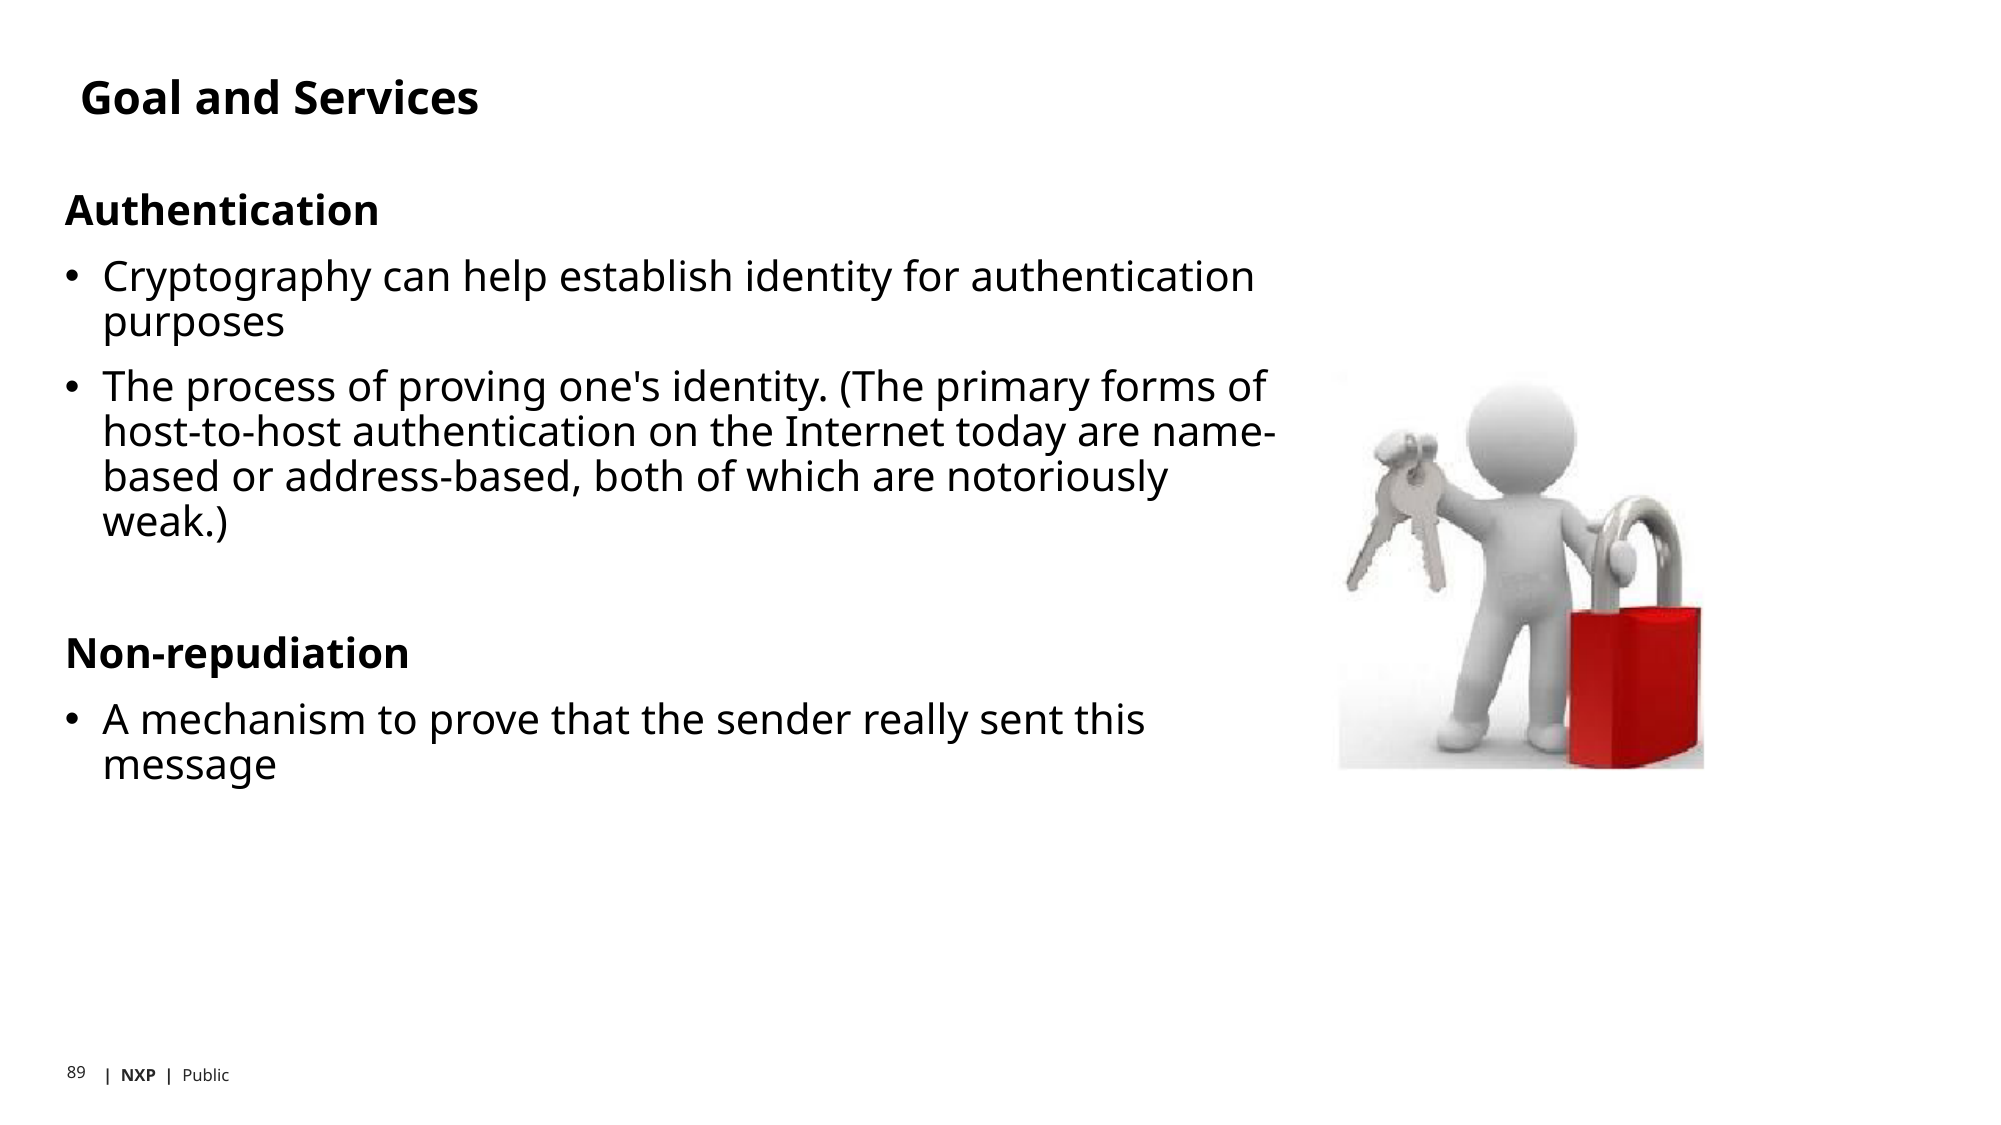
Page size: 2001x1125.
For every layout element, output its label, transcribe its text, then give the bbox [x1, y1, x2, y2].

picture [1280, 328, 1842, 874]
title Goal and Services [64, 67, 1940, 176]
list Authentication Cryptography can help establish identity for authentication purposes The process of proving one's identity. (The primary forms of host-to-host authentication on the Internet today are name-based or address-based, both of which are notoriously weak.) Non-repudiation A mechanism to prove that the sender really sent this message [64, 189, 1299, 955]
